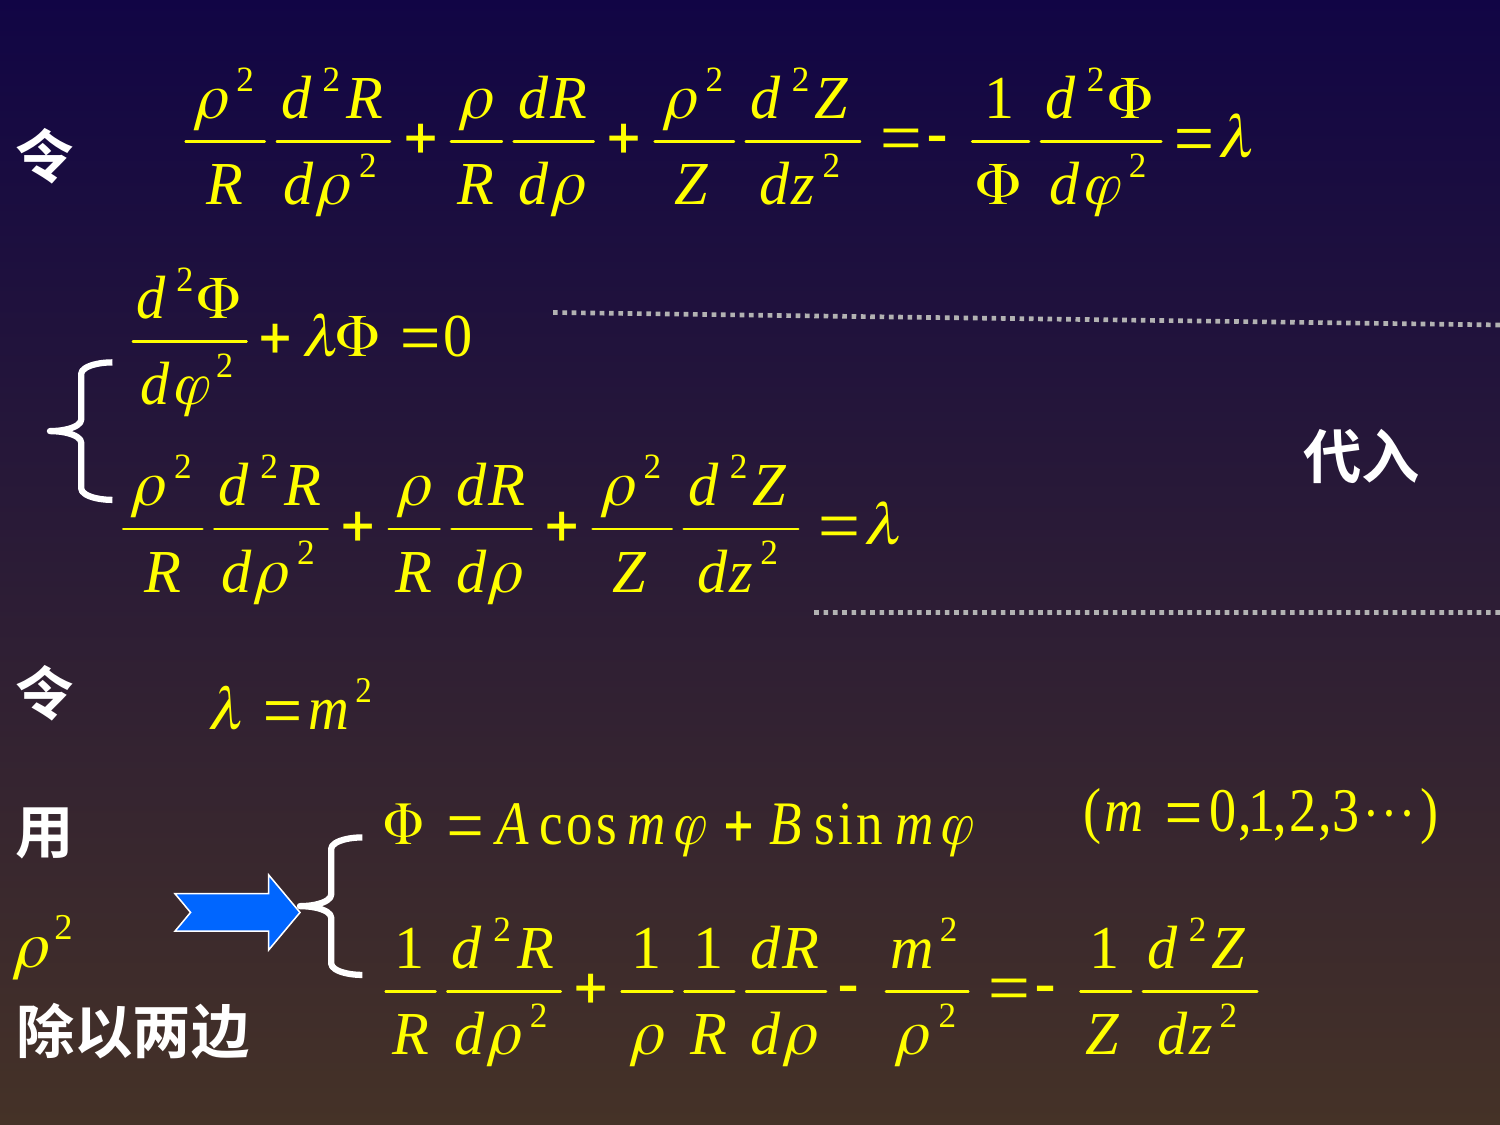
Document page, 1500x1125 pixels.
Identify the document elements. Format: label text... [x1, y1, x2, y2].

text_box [122, 249, 479, 425]
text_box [1162, 99, 1263, 170]
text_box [112, 437, 912, 613]
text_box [199, 662, 381, 743]
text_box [374, 787, 987, 867]
text_box 代入 [1288, 412, 1435, 498]
text_box 除以两边 [1, 987, 265, 1073]
text_box 令 [0, 650, 89, 735]
text_box [299, 837, 363, 975]
text_box 令 [0, 112, 89, 198]
text_box [49, 362, 113, 500]
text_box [174, 49, 1171, 225]
text_box [174, 874, 301, 950]
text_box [374, 899, 1270, 1075]
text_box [1074, 774, 1447, 855]
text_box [0, 899, 80, 991]
text_box 用 [0, 787, 89, 873]
